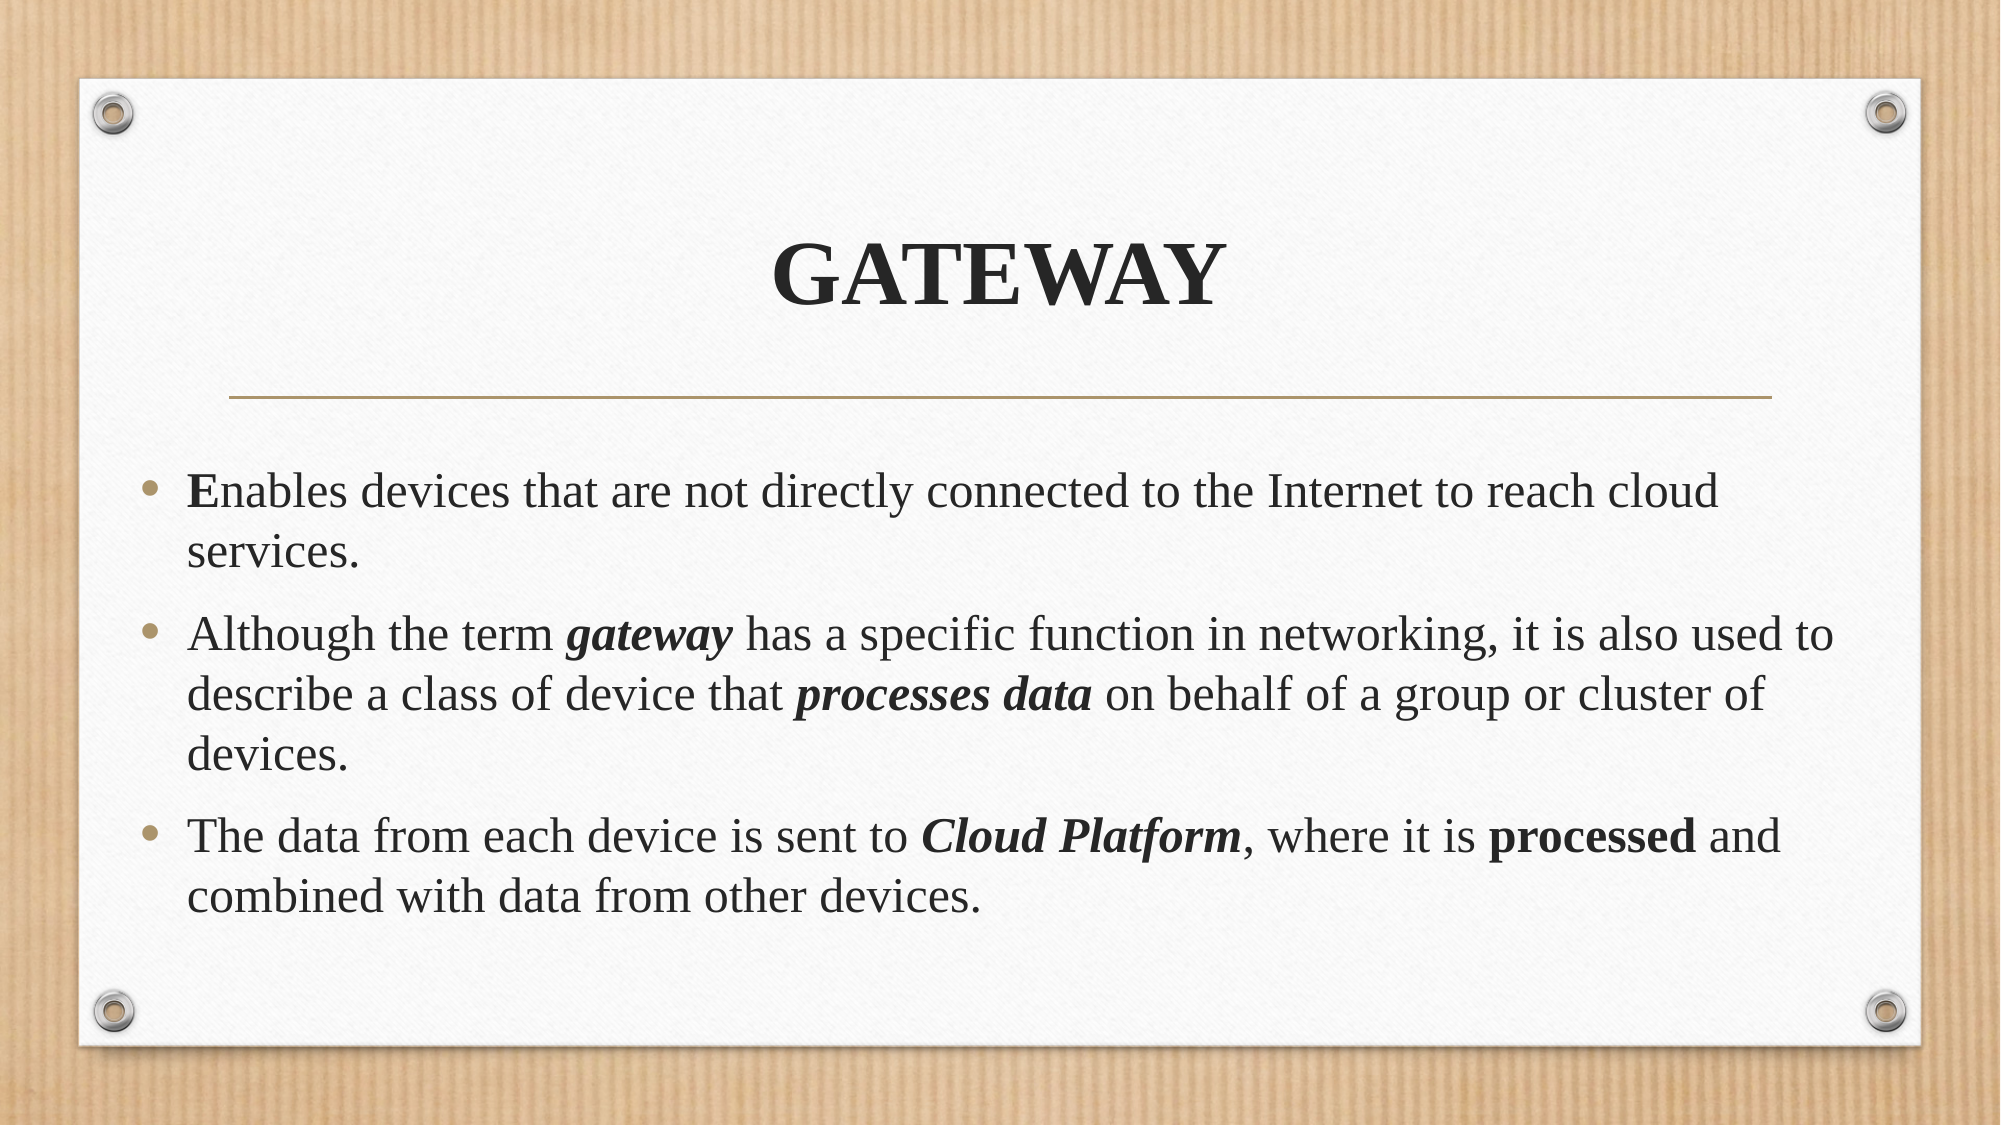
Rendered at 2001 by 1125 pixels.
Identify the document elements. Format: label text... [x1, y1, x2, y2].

list Enables devices that are not directly connected to the Internet to reach cloud services. Although the term gateway has a specific function in networking, it is also used to describe a class of device that processes data on behalf of a group or cluster of devices. The data from each device is sent to Cloud Platform, where it is processed and combined with data from other devices. [125, 450, 1888, 1000]
title GATEWAY [212, 161, 1788, 375]
picture [0, 0, 2001, 1125]
